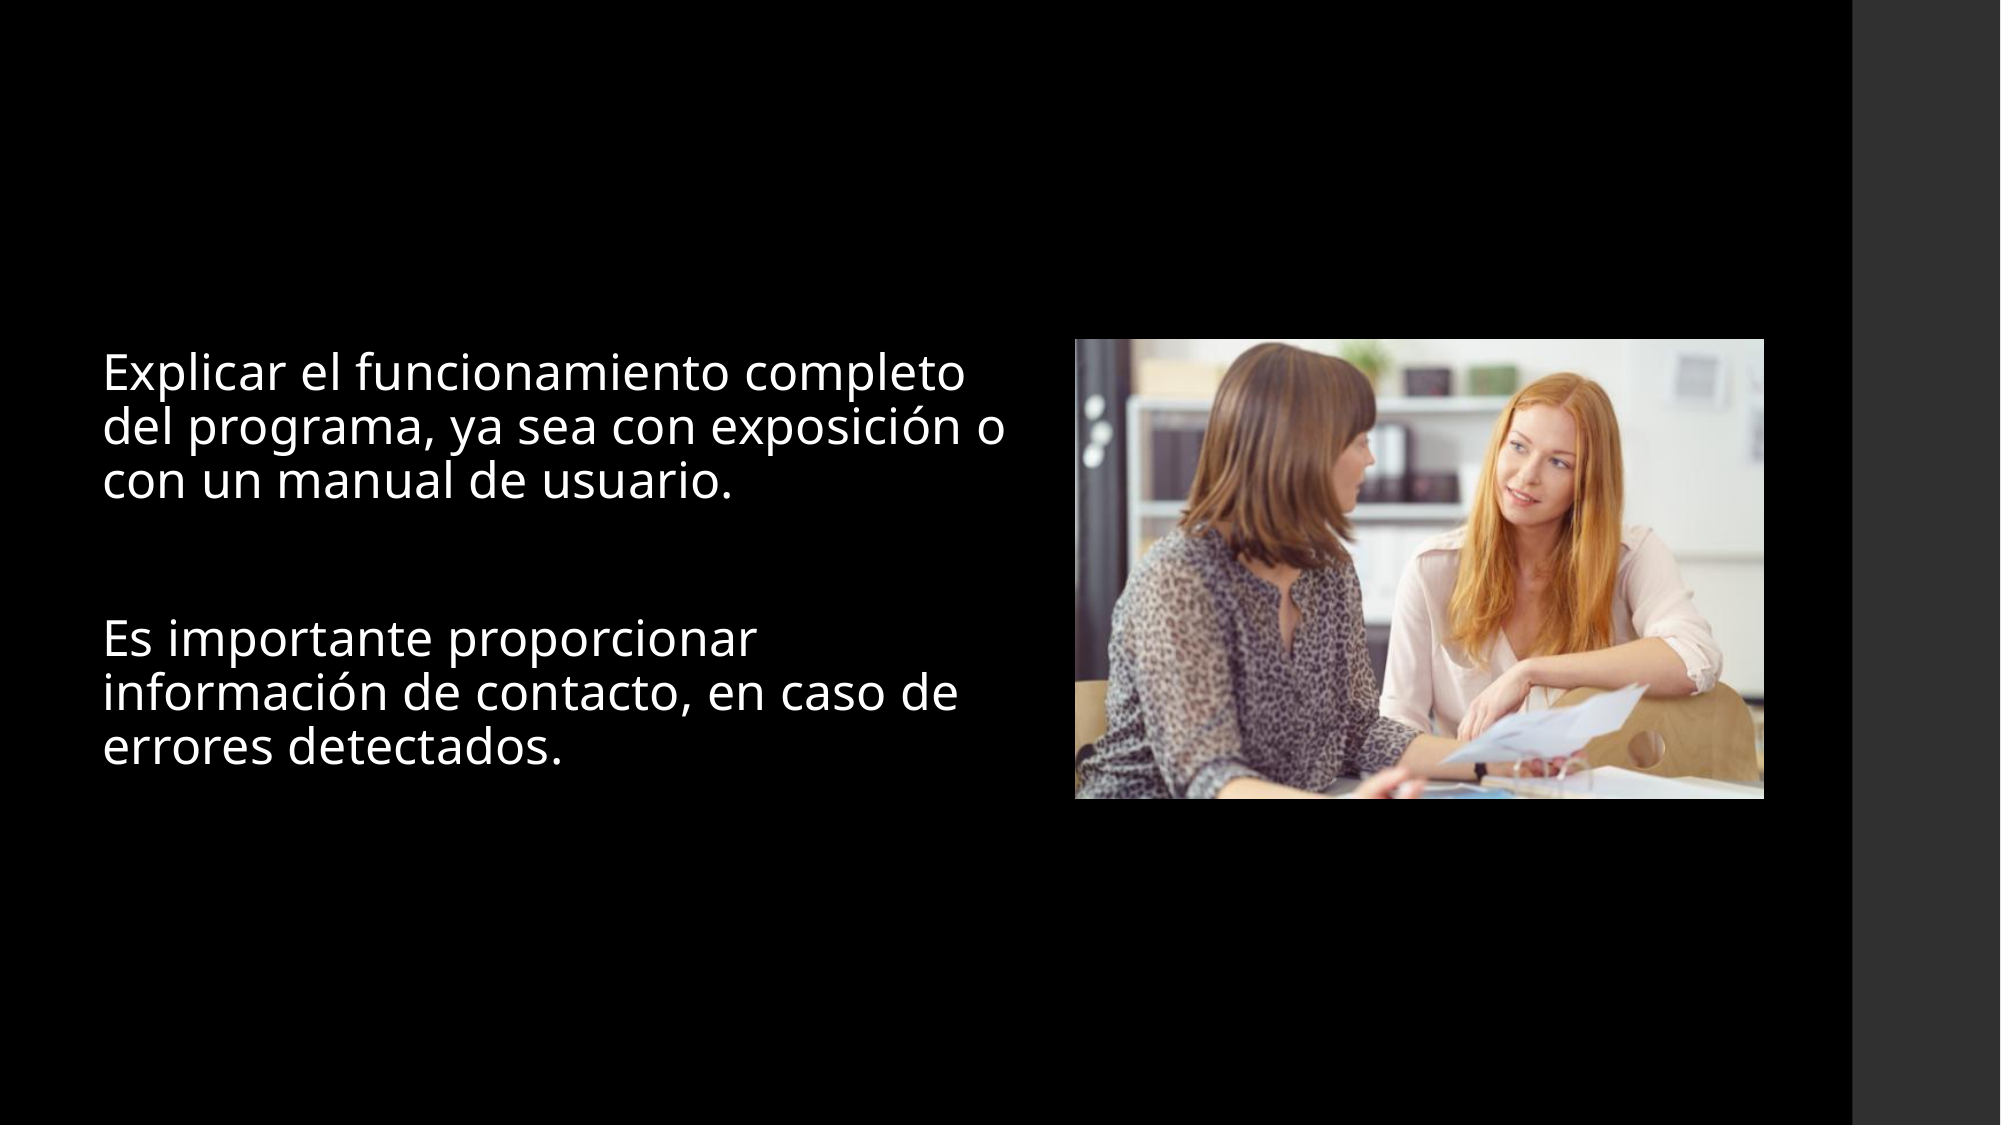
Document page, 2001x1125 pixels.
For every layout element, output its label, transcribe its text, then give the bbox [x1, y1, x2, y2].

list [1075, 339, 1764, 799]
text_box Explicar el funcionamiento completo del programa, ya sea con exposición o con un manual de usuario. Es importante proporcionar información de contacto, en caso de errores detectados. [87, 339, 1048, 1111]
